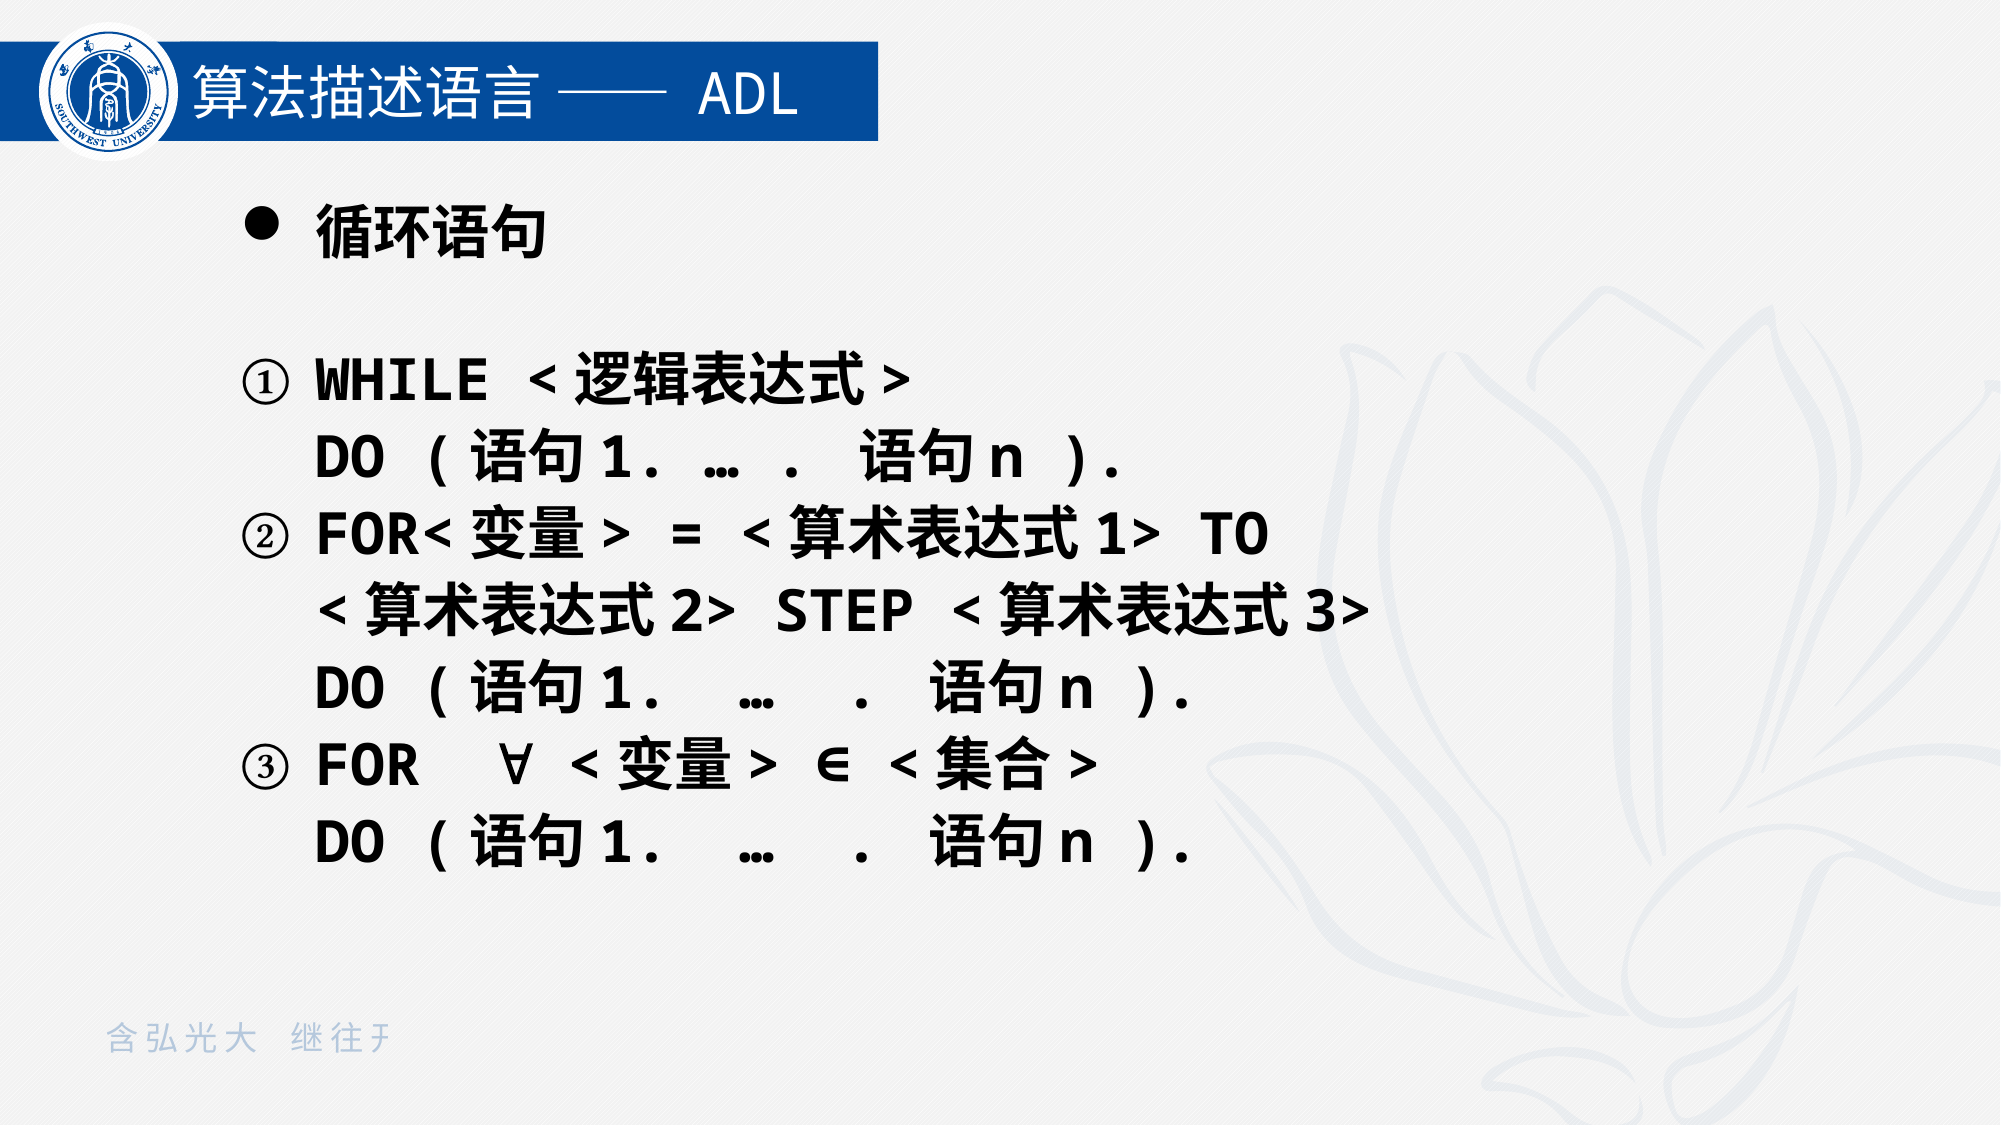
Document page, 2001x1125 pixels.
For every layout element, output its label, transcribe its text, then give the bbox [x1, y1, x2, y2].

list 算法描述语言 —— ADL [180, 41, 879, 141]
text_box 循环语句 WHILE <逻辑表达式> DO (语句1. … . 语句n ). FOR<变量> = <算术表达式1> TO <算术表达式2> STEP <算术表达式3> DO (语句1. … . 语句n ). FOR  <变量> ∈ <集合> DO (语句1. … . 语句n ). [225, 187, 1531, 882]
